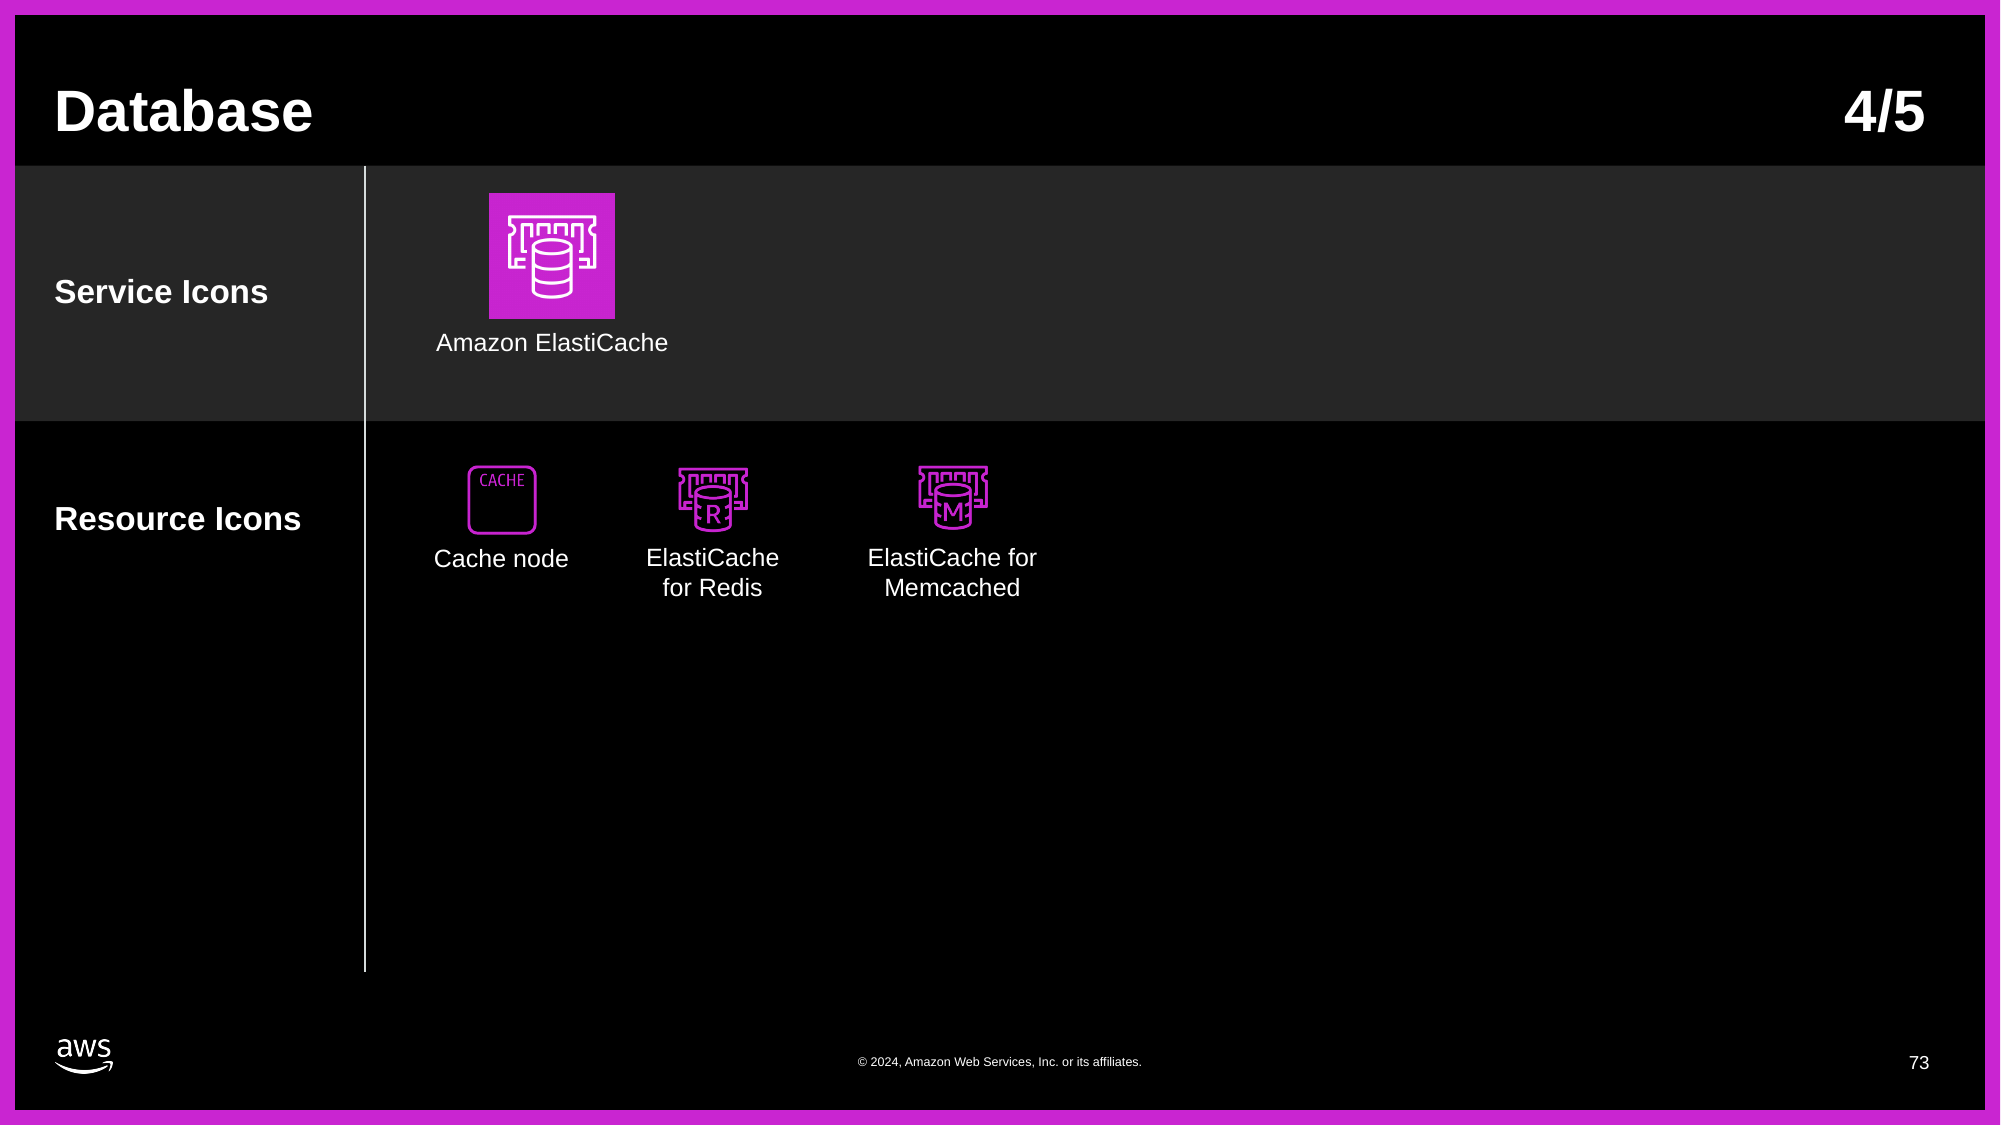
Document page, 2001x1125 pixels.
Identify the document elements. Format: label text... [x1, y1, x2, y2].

picture [55, 1039, 113, 1074]
text_box Amazon ElastiCache [372, 319, 734, 364]
picture [915, 459, 991, 535]
text_box Cache node [415, 534, 589, 580]
text_box ElastiCache for Memcached [850, 534, 1055, 610]
title Database 4/5 [39, 59, 1945, 166]
picture [489, 193, 615, 319]
text_box ElastiCache for Redis [626, 534, 800, 610]
picture [464, 462, 540, 538]
picture [675, 461, 751, 537]
footer © 2024, Amazon Web Services, Inc. or its affiliates. [662, 1031, 1338, 1092]
slide_number 73 [1494, 1031, 1945, 1092]
